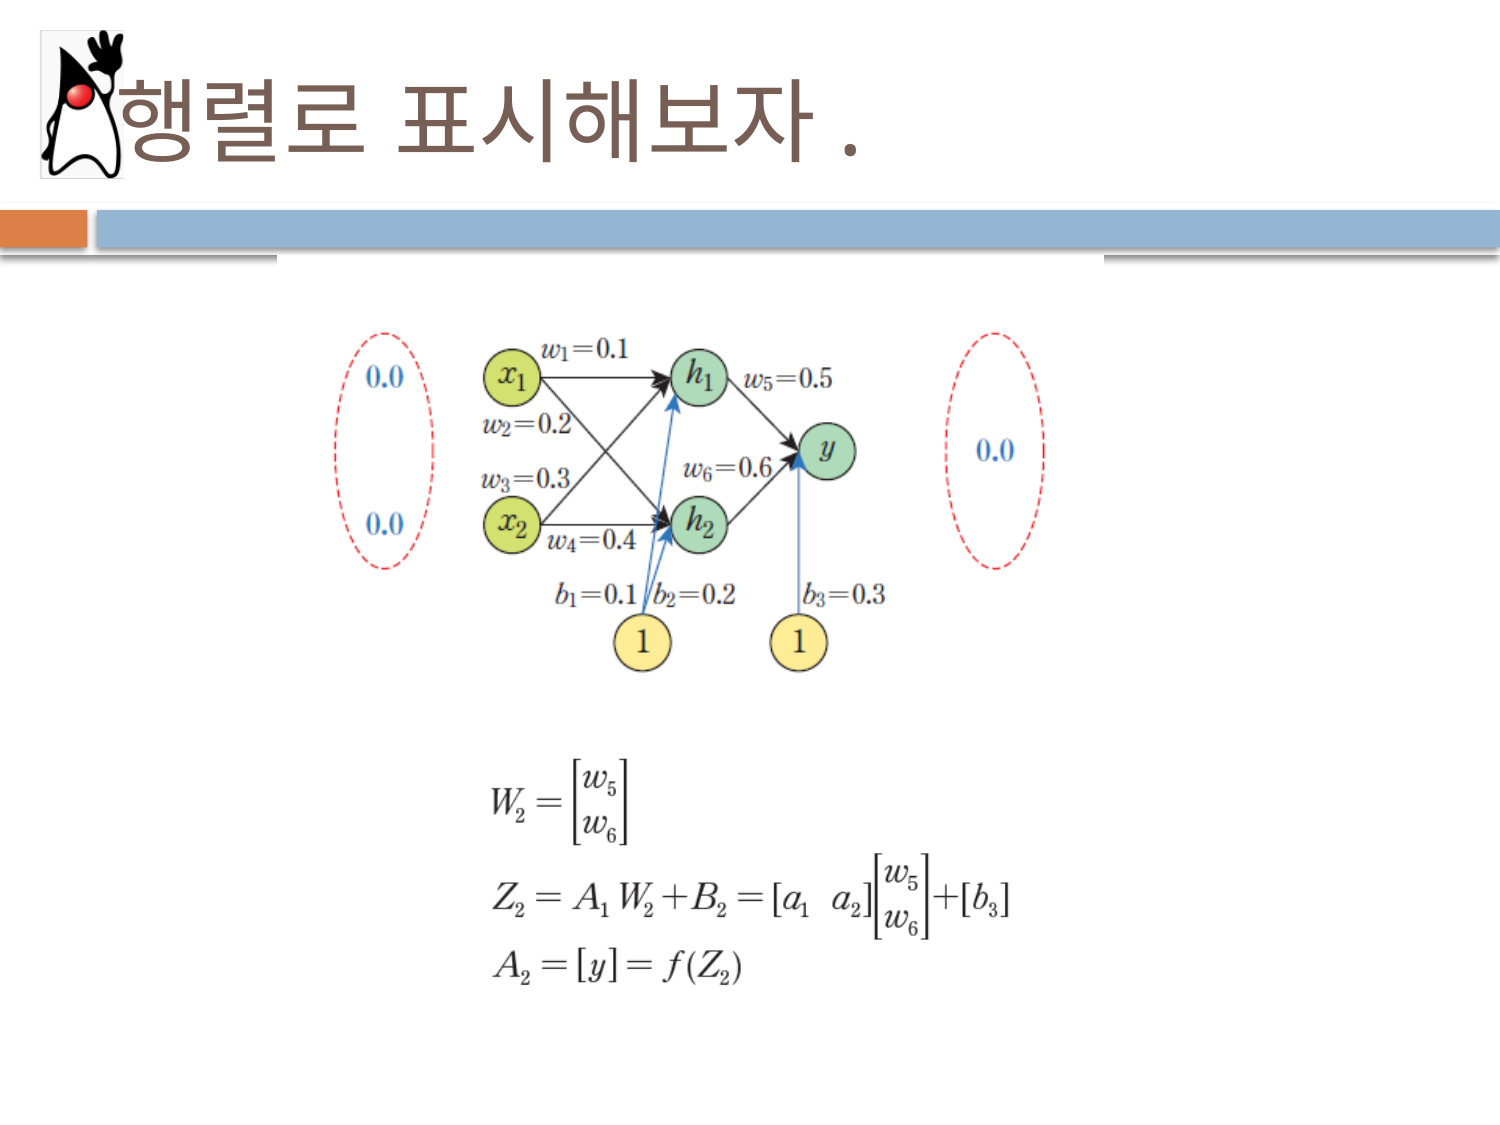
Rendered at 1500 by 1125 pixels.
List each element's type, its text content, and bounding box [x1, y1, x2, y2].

picture [442, 730, 1077, 1009]
picture [277, 254, 1105, 706]
title 행렬로 표시해보자. [100, 37, 1438, 200]
picture [39, 30, 124, 179]
